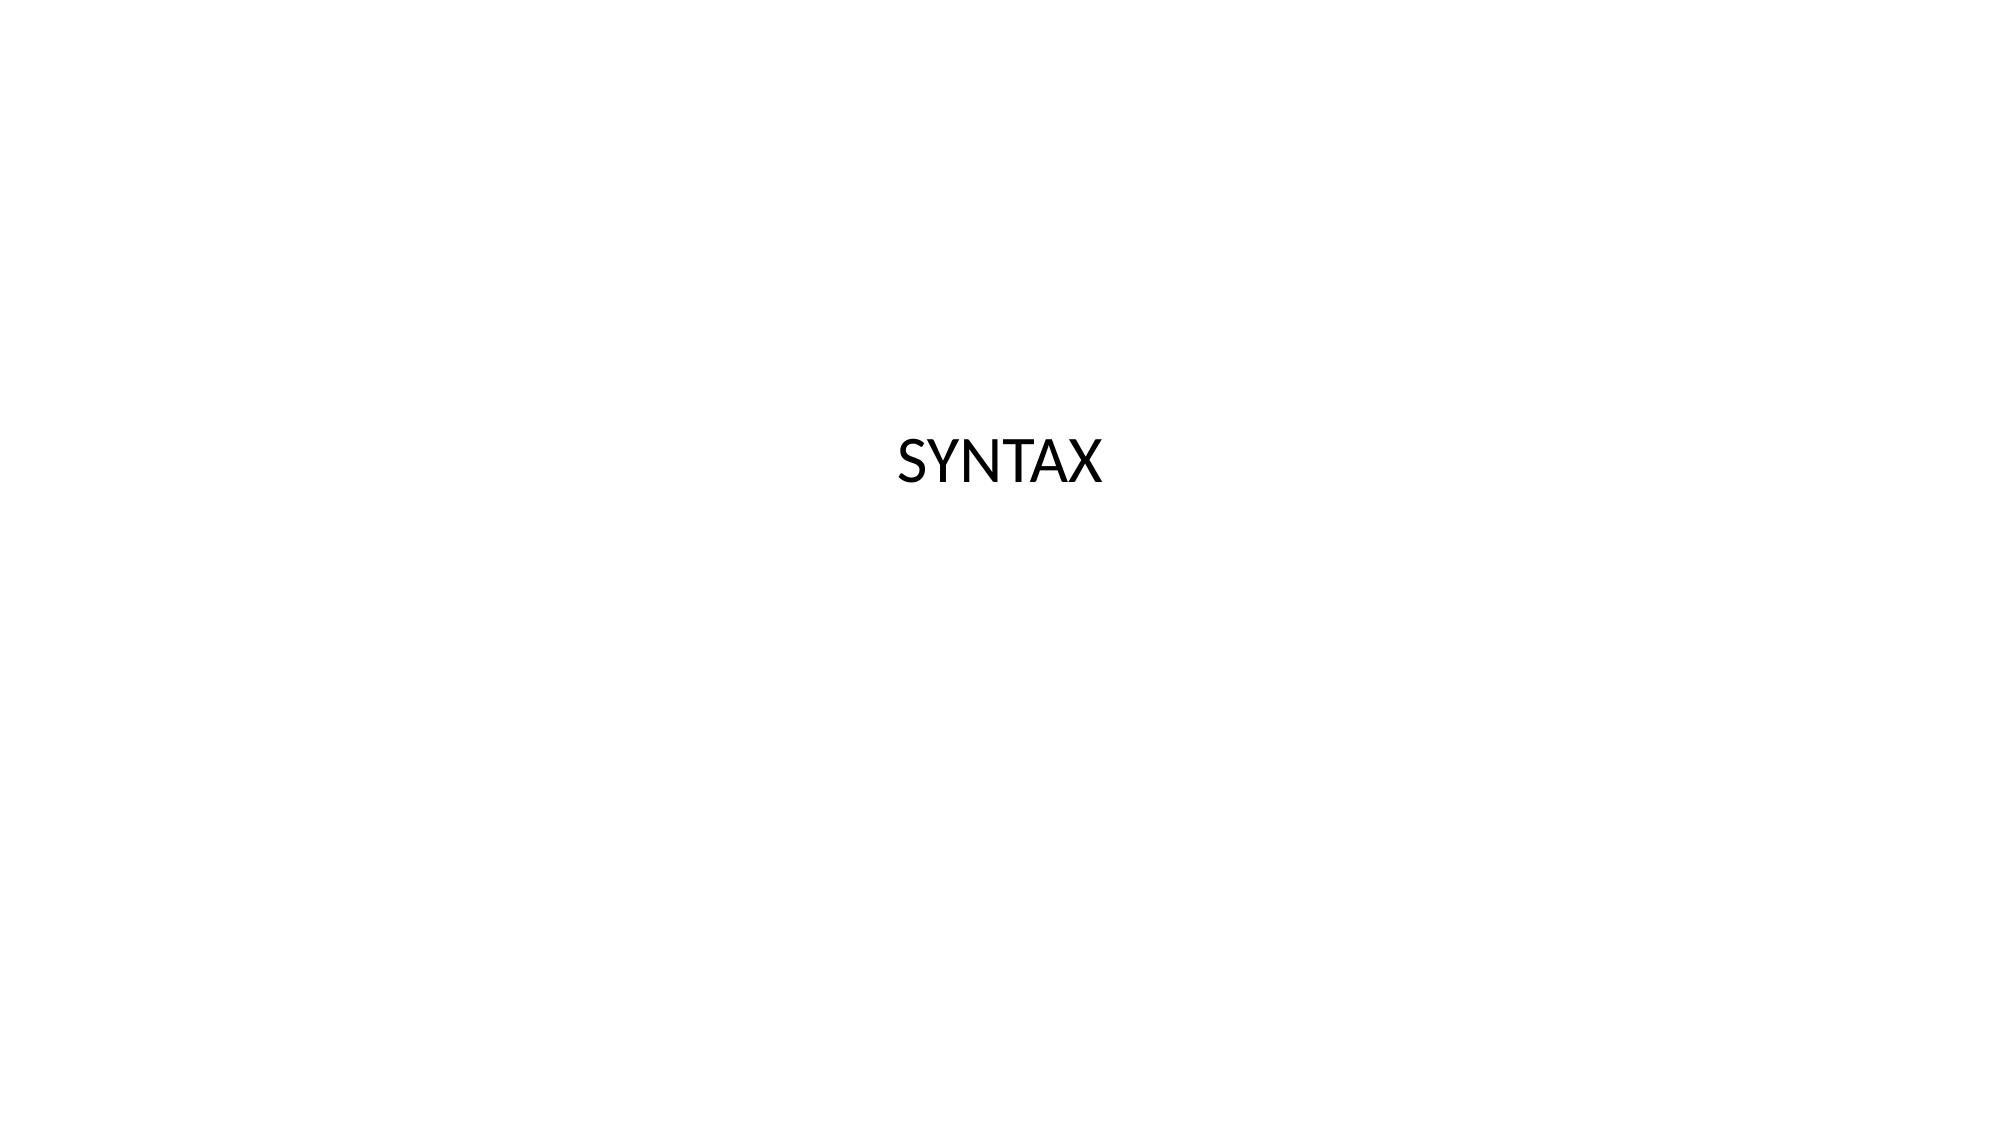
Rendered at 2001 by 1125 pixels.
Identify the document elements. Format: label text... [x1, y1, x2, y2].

text_box SYNTAX [882, 408, 1118, 504]
